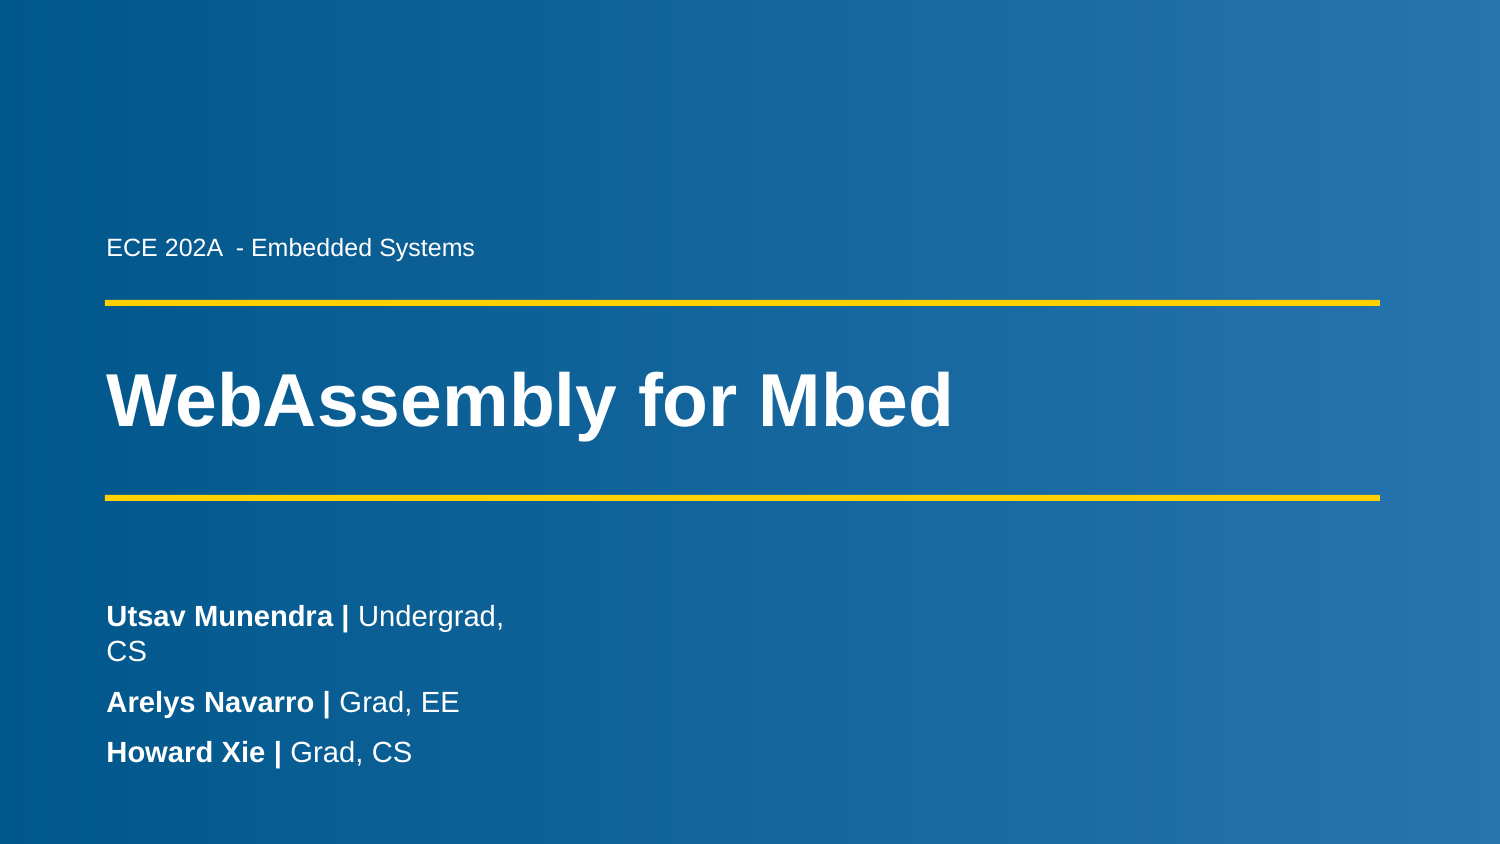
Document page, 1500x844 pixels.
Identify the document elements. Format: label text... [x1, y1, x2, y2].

list Utsav Munendra | Undergrad, CS Arelys Navarro | Grad, EE Howard Xie | Grad, CS [105, 629, 547, 769]
list ECE 202A - Embedded Systems [105, 234, 478, 262]
list WebAssembly for Mbed [106, 361, 1382, 444]
